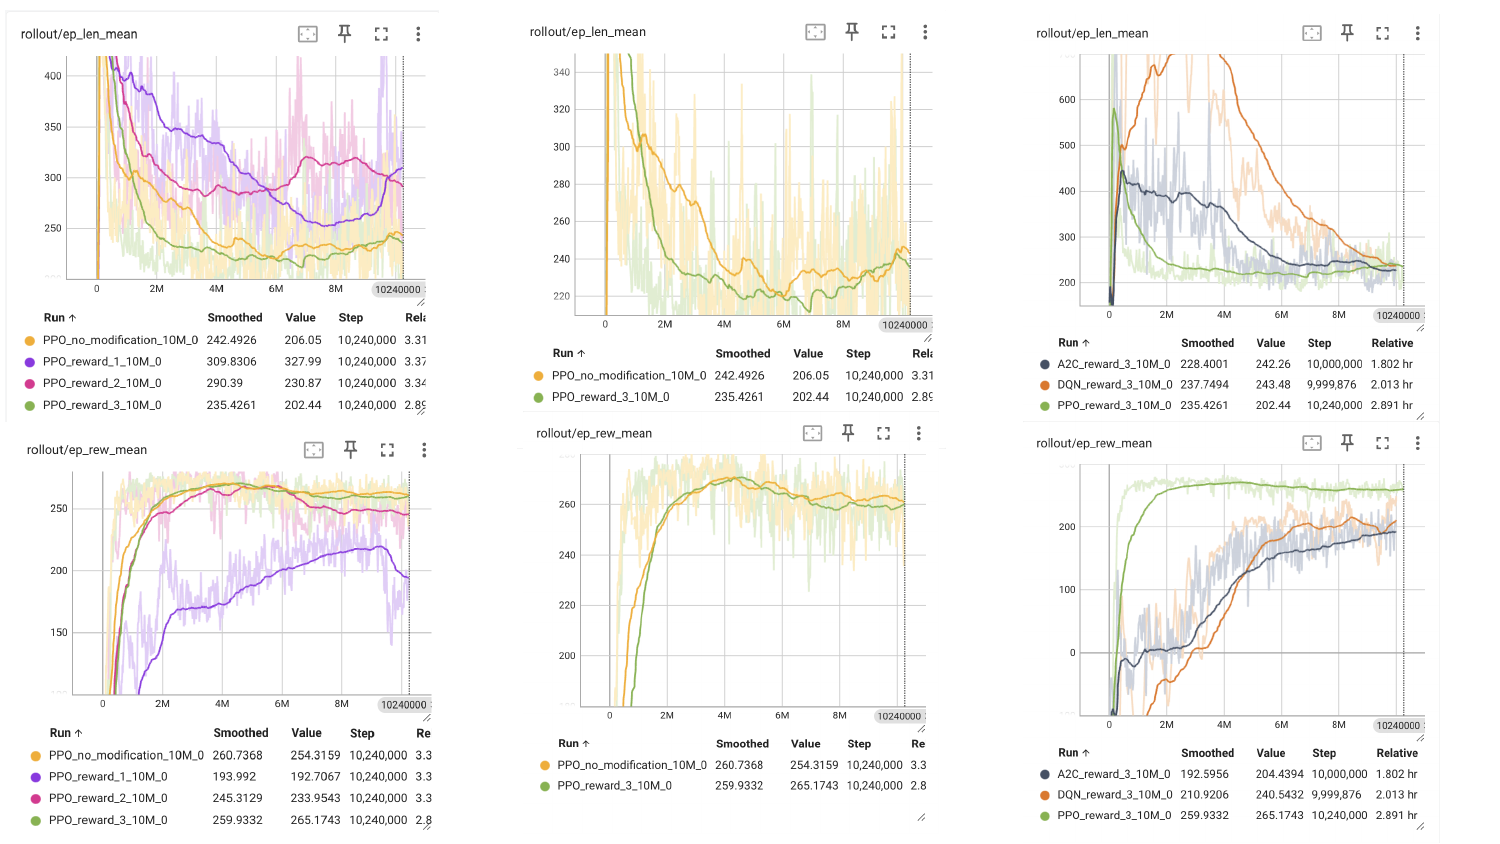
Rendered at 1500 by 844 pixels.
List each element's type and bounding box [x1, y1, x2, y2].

picture [1023, 14, 1440, 843]
picture [4, 10, 439, 423]
picture [11, 429, 446, 835]
picture [516, 10, 946, 835]
